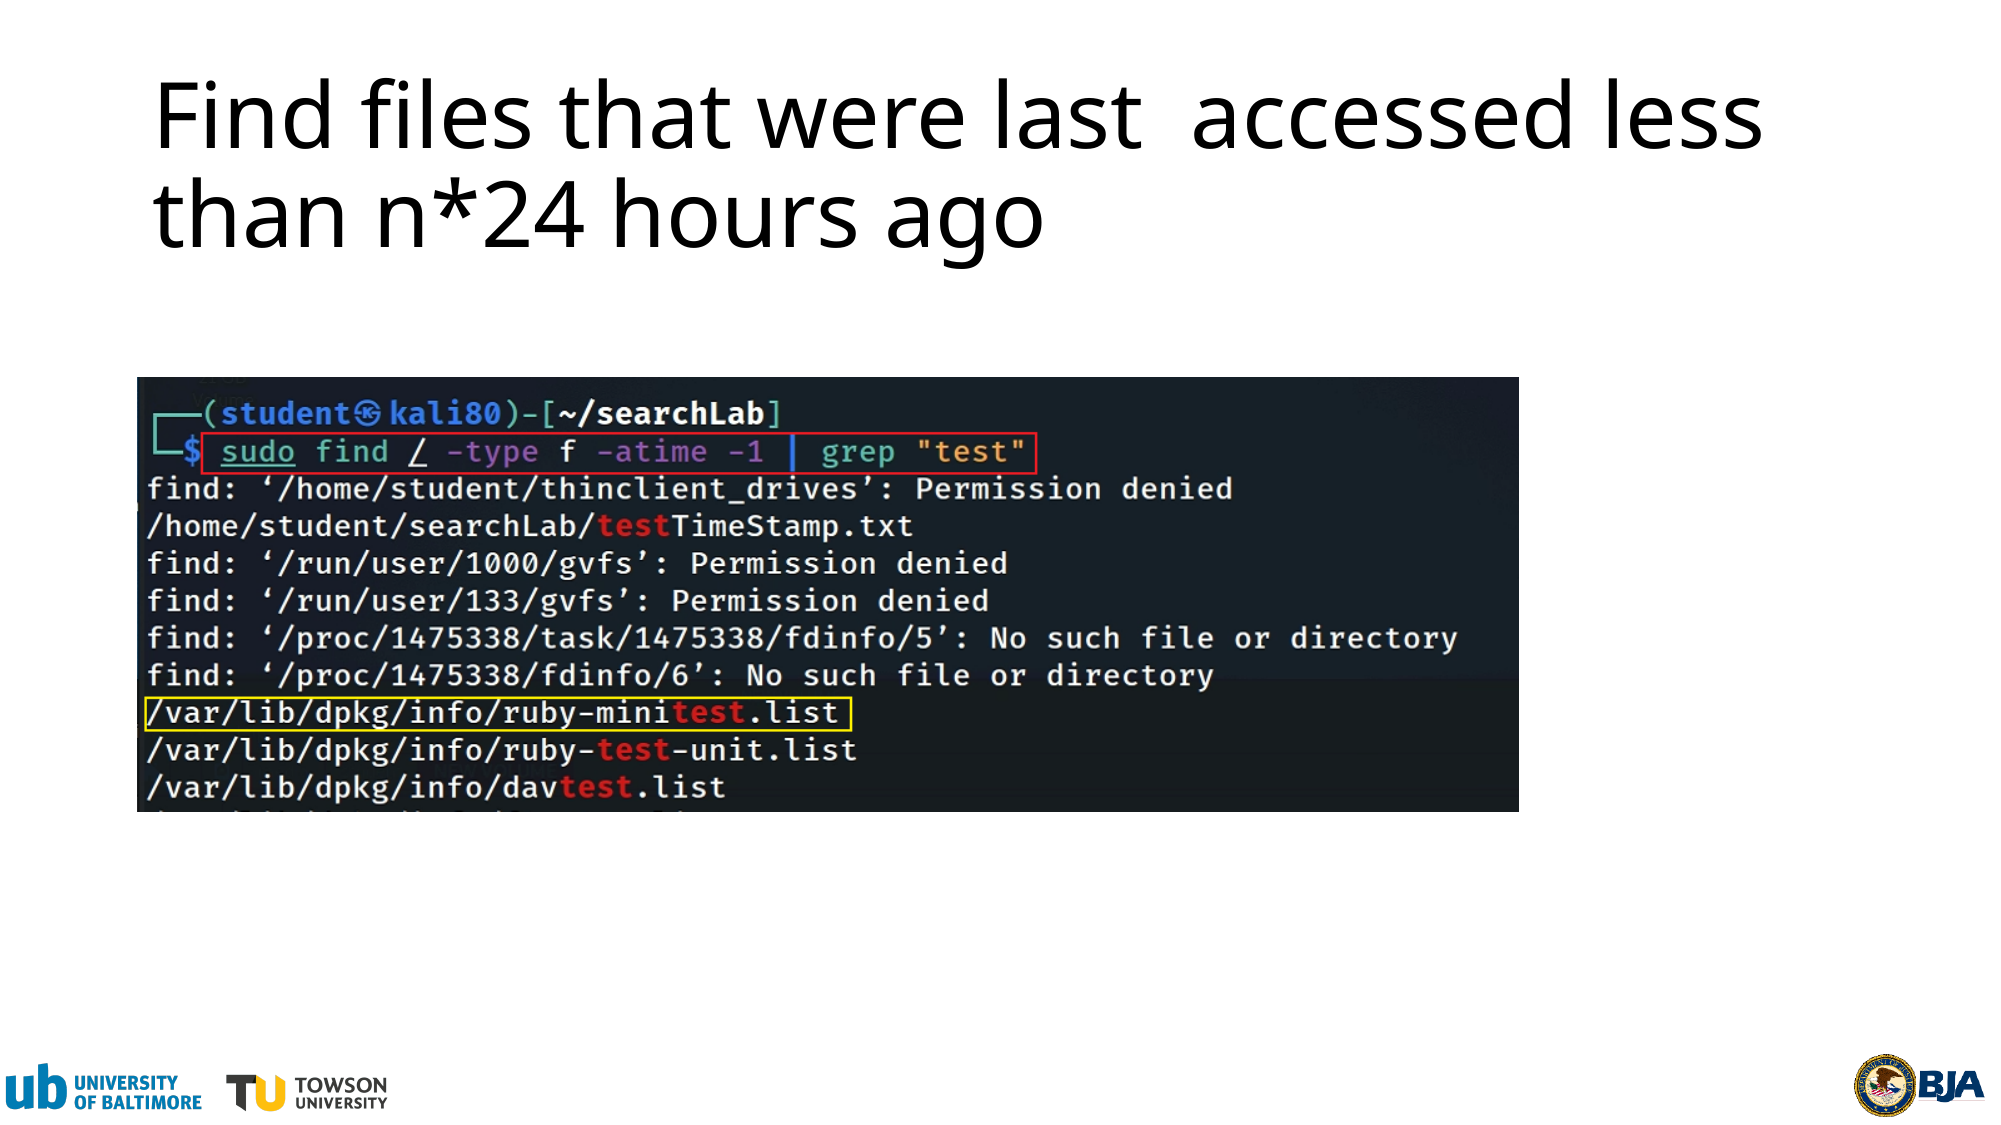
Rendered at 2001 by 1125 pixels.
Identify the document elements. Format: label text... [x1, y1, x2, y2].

picture [0, 1031, 407, 1125]
picture [1854, 1054, 1986, 1117]
picture [137, 377, 1519, 812]
title Find files that were last accessed less than n*24 hours ago [137, 59, 1863, 278]
